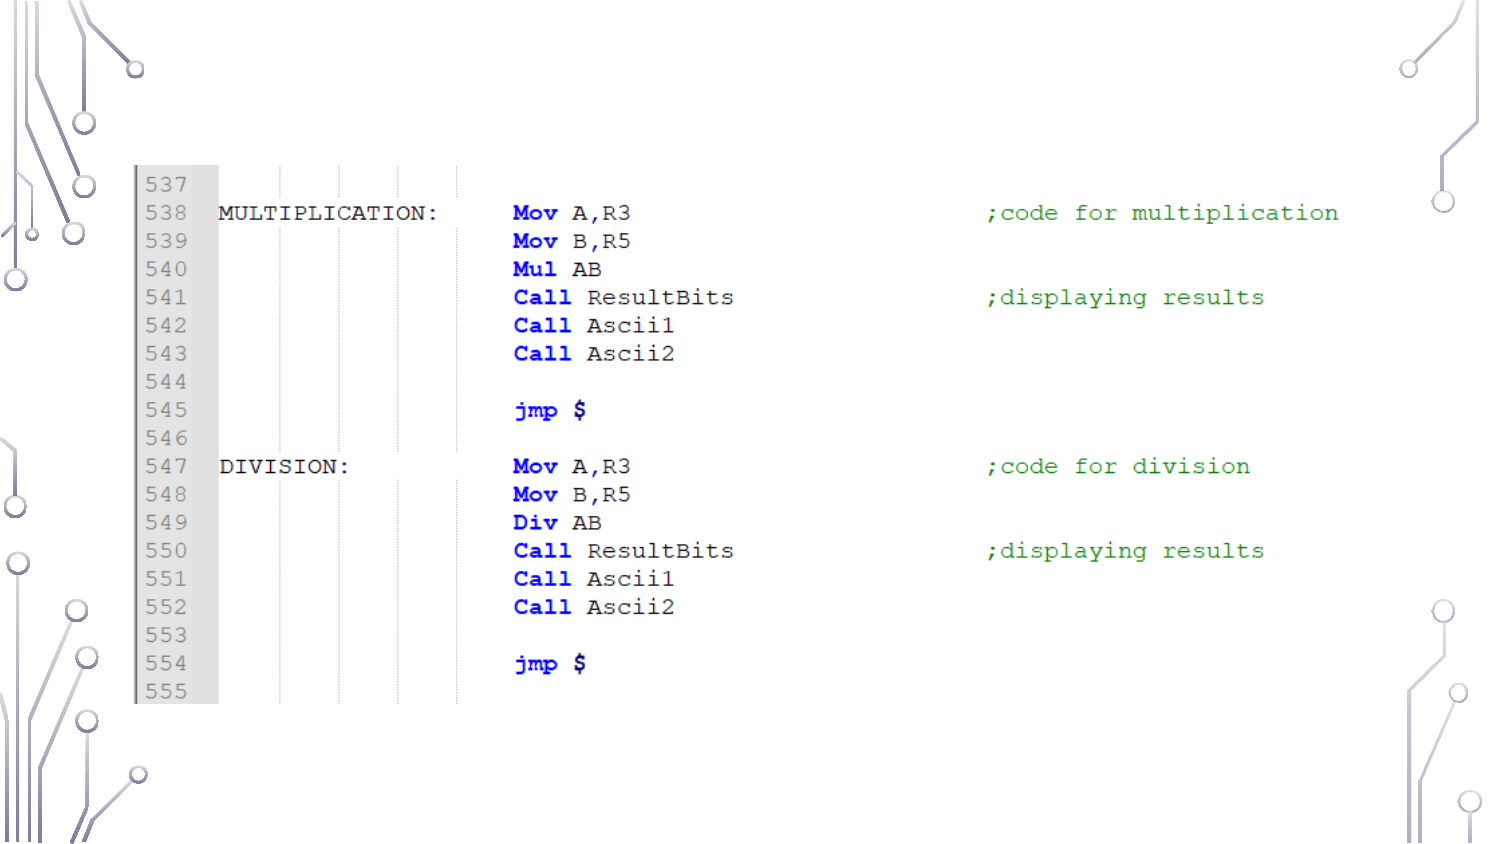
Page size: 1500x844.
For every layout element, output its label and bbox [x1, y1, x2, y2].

picture [132, 164, 1398, 704]
